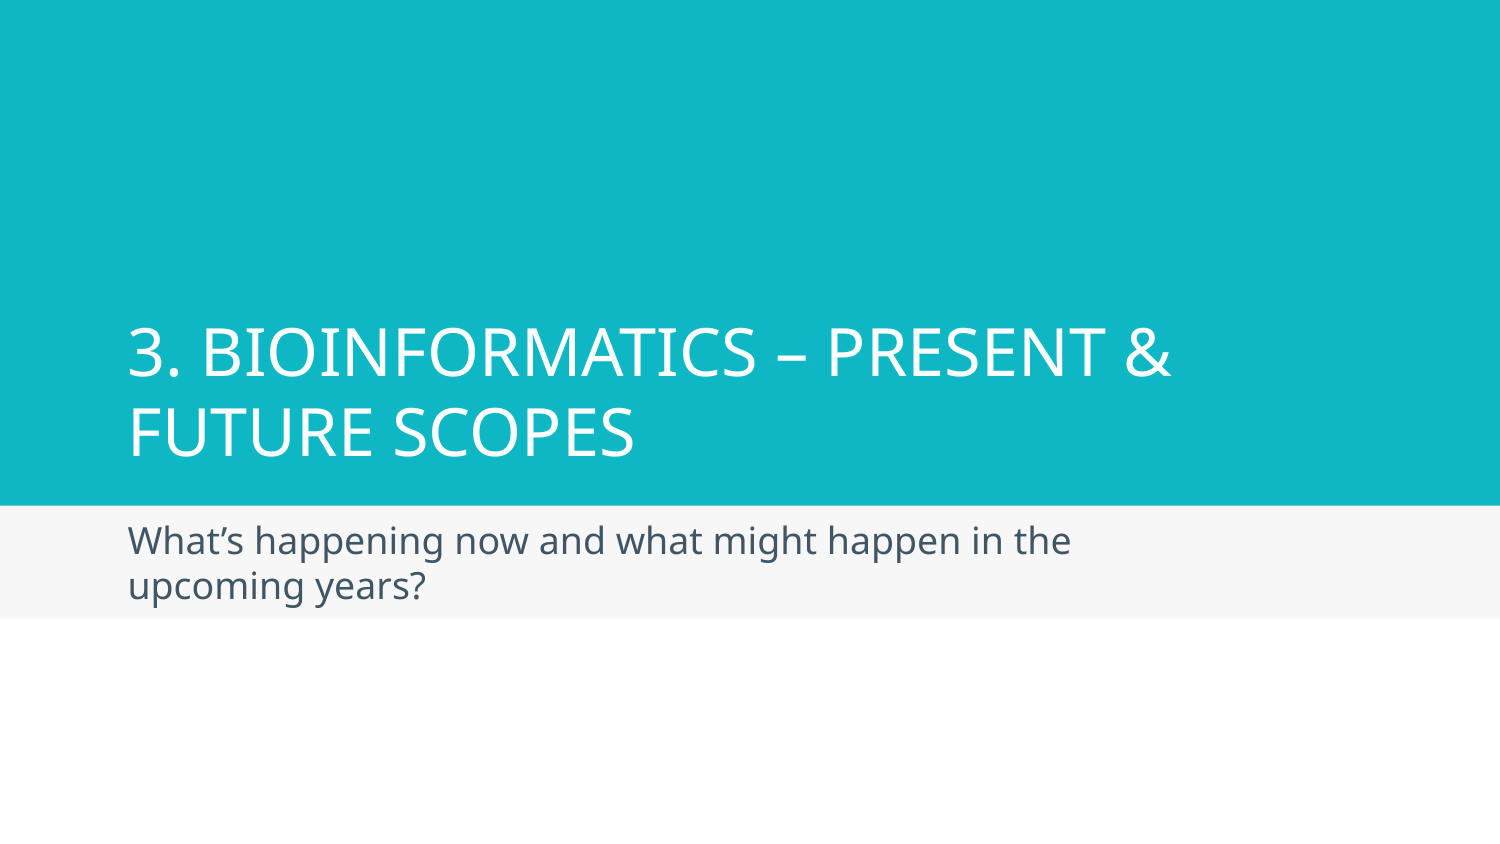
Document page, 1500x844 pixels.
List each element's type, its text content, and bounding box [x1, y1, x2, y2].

title 3. BIOINFORMATICS – PRESENT & FUTURE SCOPES [112, 312, 1449, 485]
subtitle What’s happening now and what might happen in the upcoming years? [112, 505, 1259, 619]
